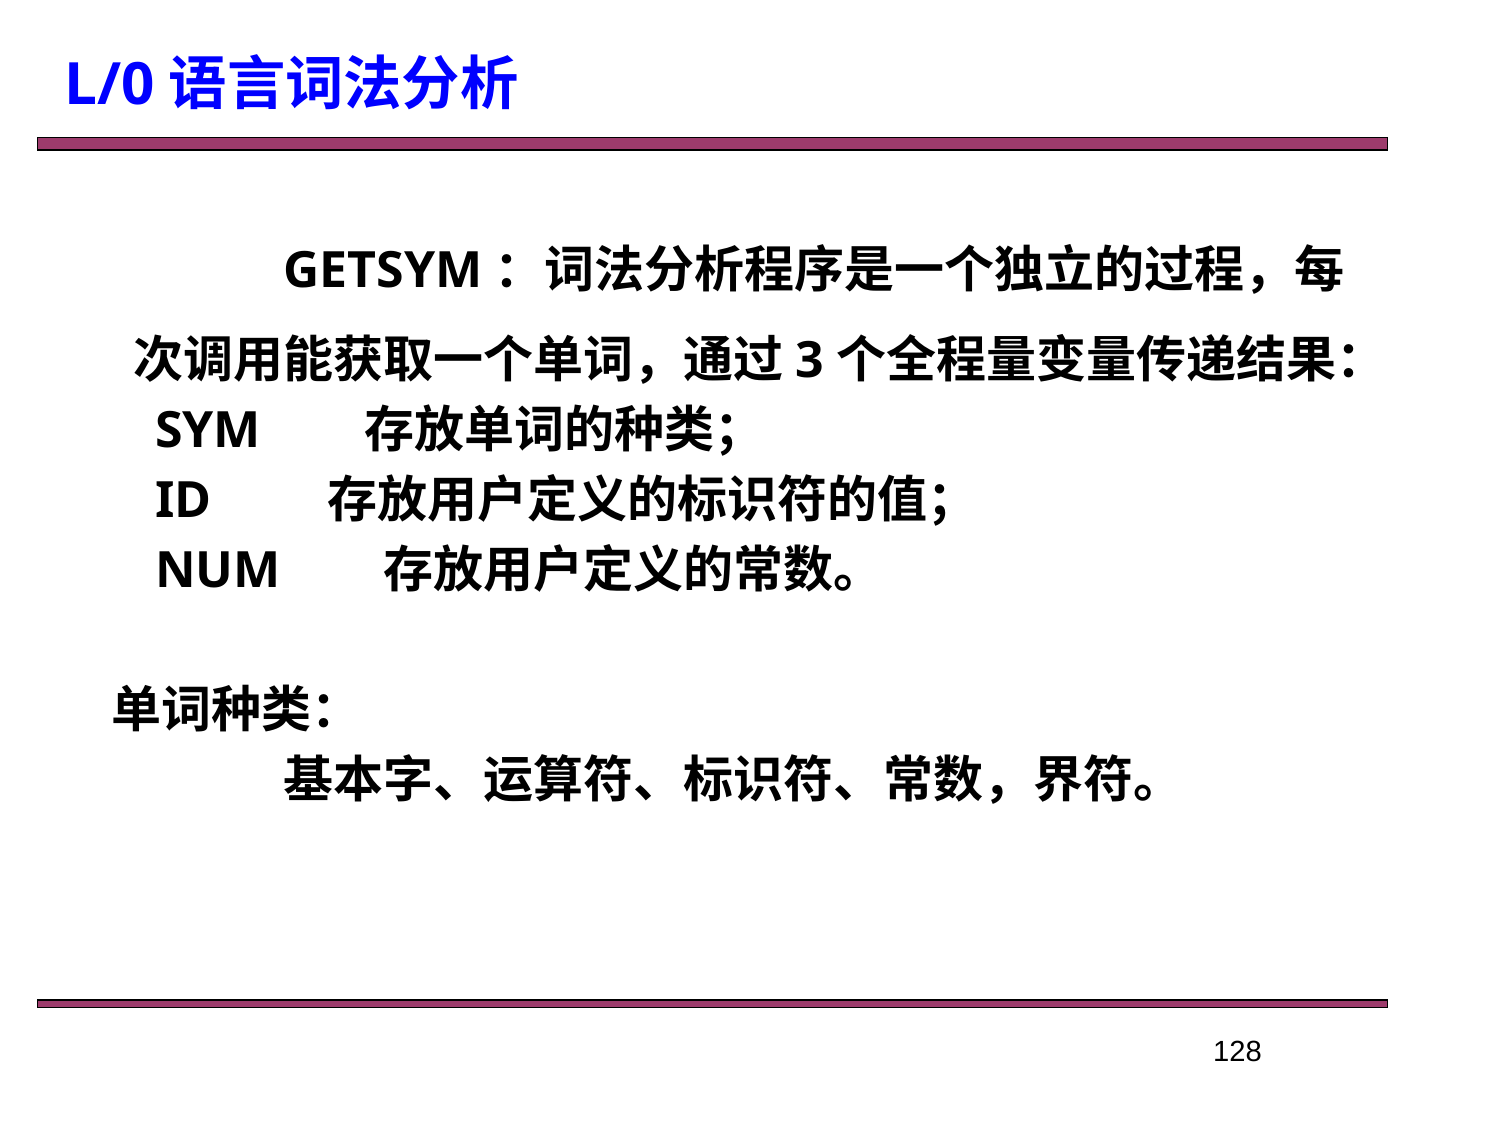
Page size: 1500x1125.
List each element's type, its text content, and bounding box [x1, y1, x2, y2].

text_box GETSYM：词法分析程序是一个独立的过程，每次调用能获取一个单词，通过3个全程量变量传递结果： SYM 存放单词的种类； ID 存放用户定义的标识符的值； NUM 存放用户定义的常数。 单词种类： 基本字、运算符、标识符、常数，界符。 [62, 199, 1398, 815]
slide_number 128 [1062, 1025, 1413, 1066]
text_box L/0语言词法分析 [50, 0, 1225, 175]
